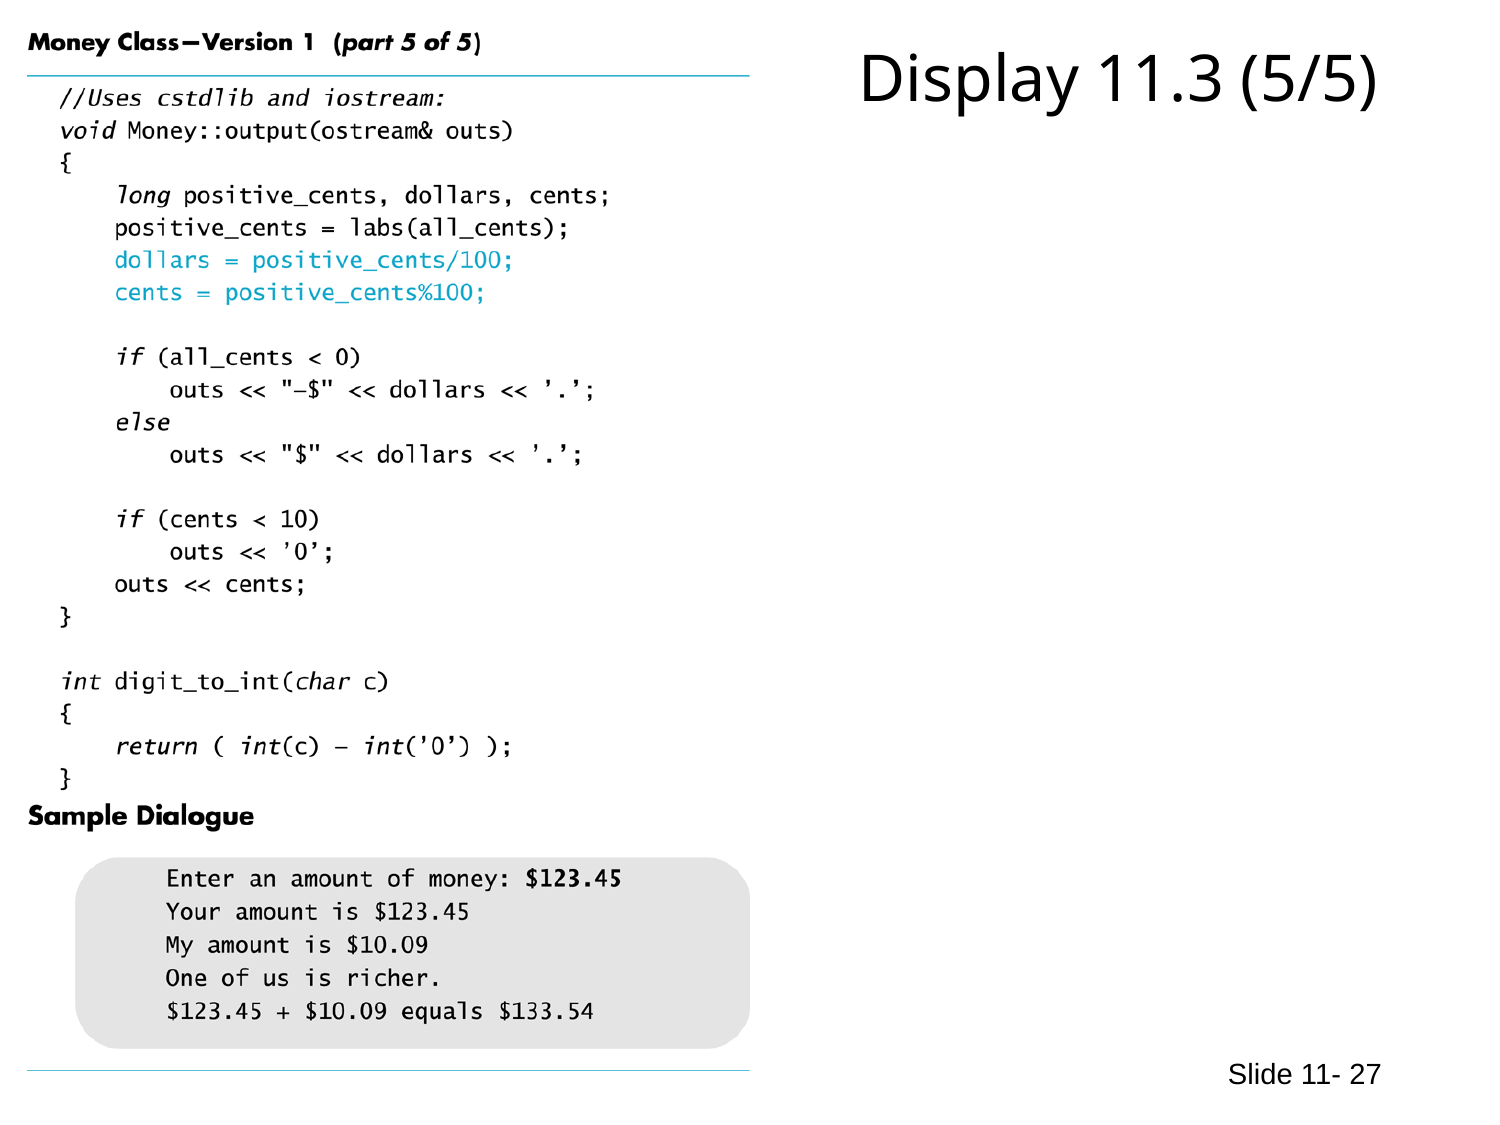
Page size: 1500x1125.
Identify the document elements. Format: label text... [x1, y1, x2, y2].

title Display 11.3 (5/5) [844, 37, 1488, 201]
slide_number Slide 11- 27 [1059, 1042, 1397, 1103]
picture [27, 27, 750, 1071]
